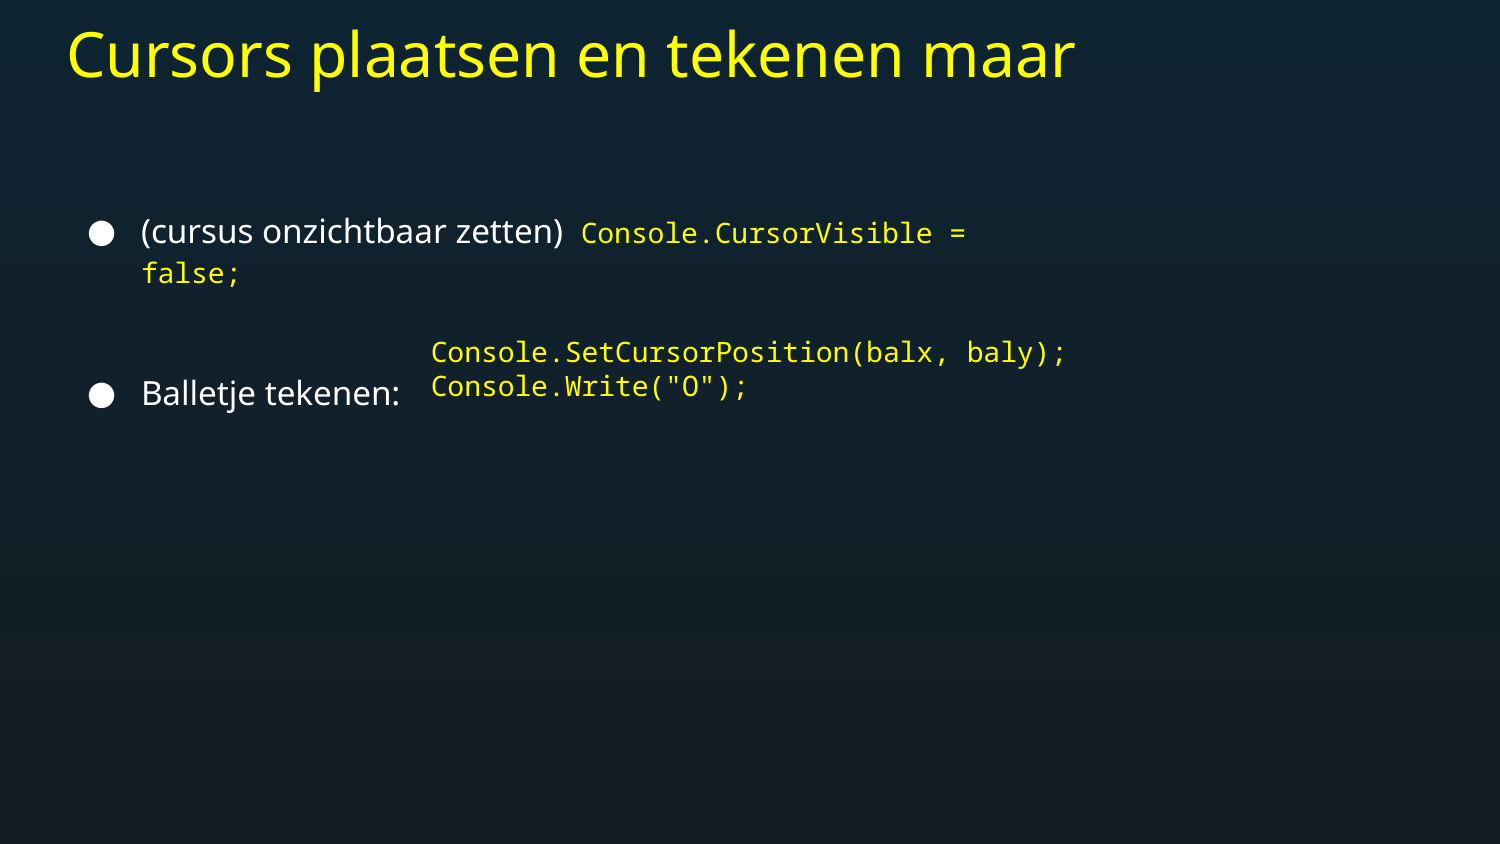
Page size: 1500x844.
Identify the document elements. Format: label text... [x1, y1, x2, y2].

list (cursus onzichtbaar zetten) Console.CursorVisible = false; Balletje tekenen: [51, 189, 1067, 750]
title Cursors plaatsen en tekenen maar [51, 0, 1449, 95]
text_box Console.SetCursorPosition(balx, baly); Console.Write("O"); [415, 327, 1166, 410]
